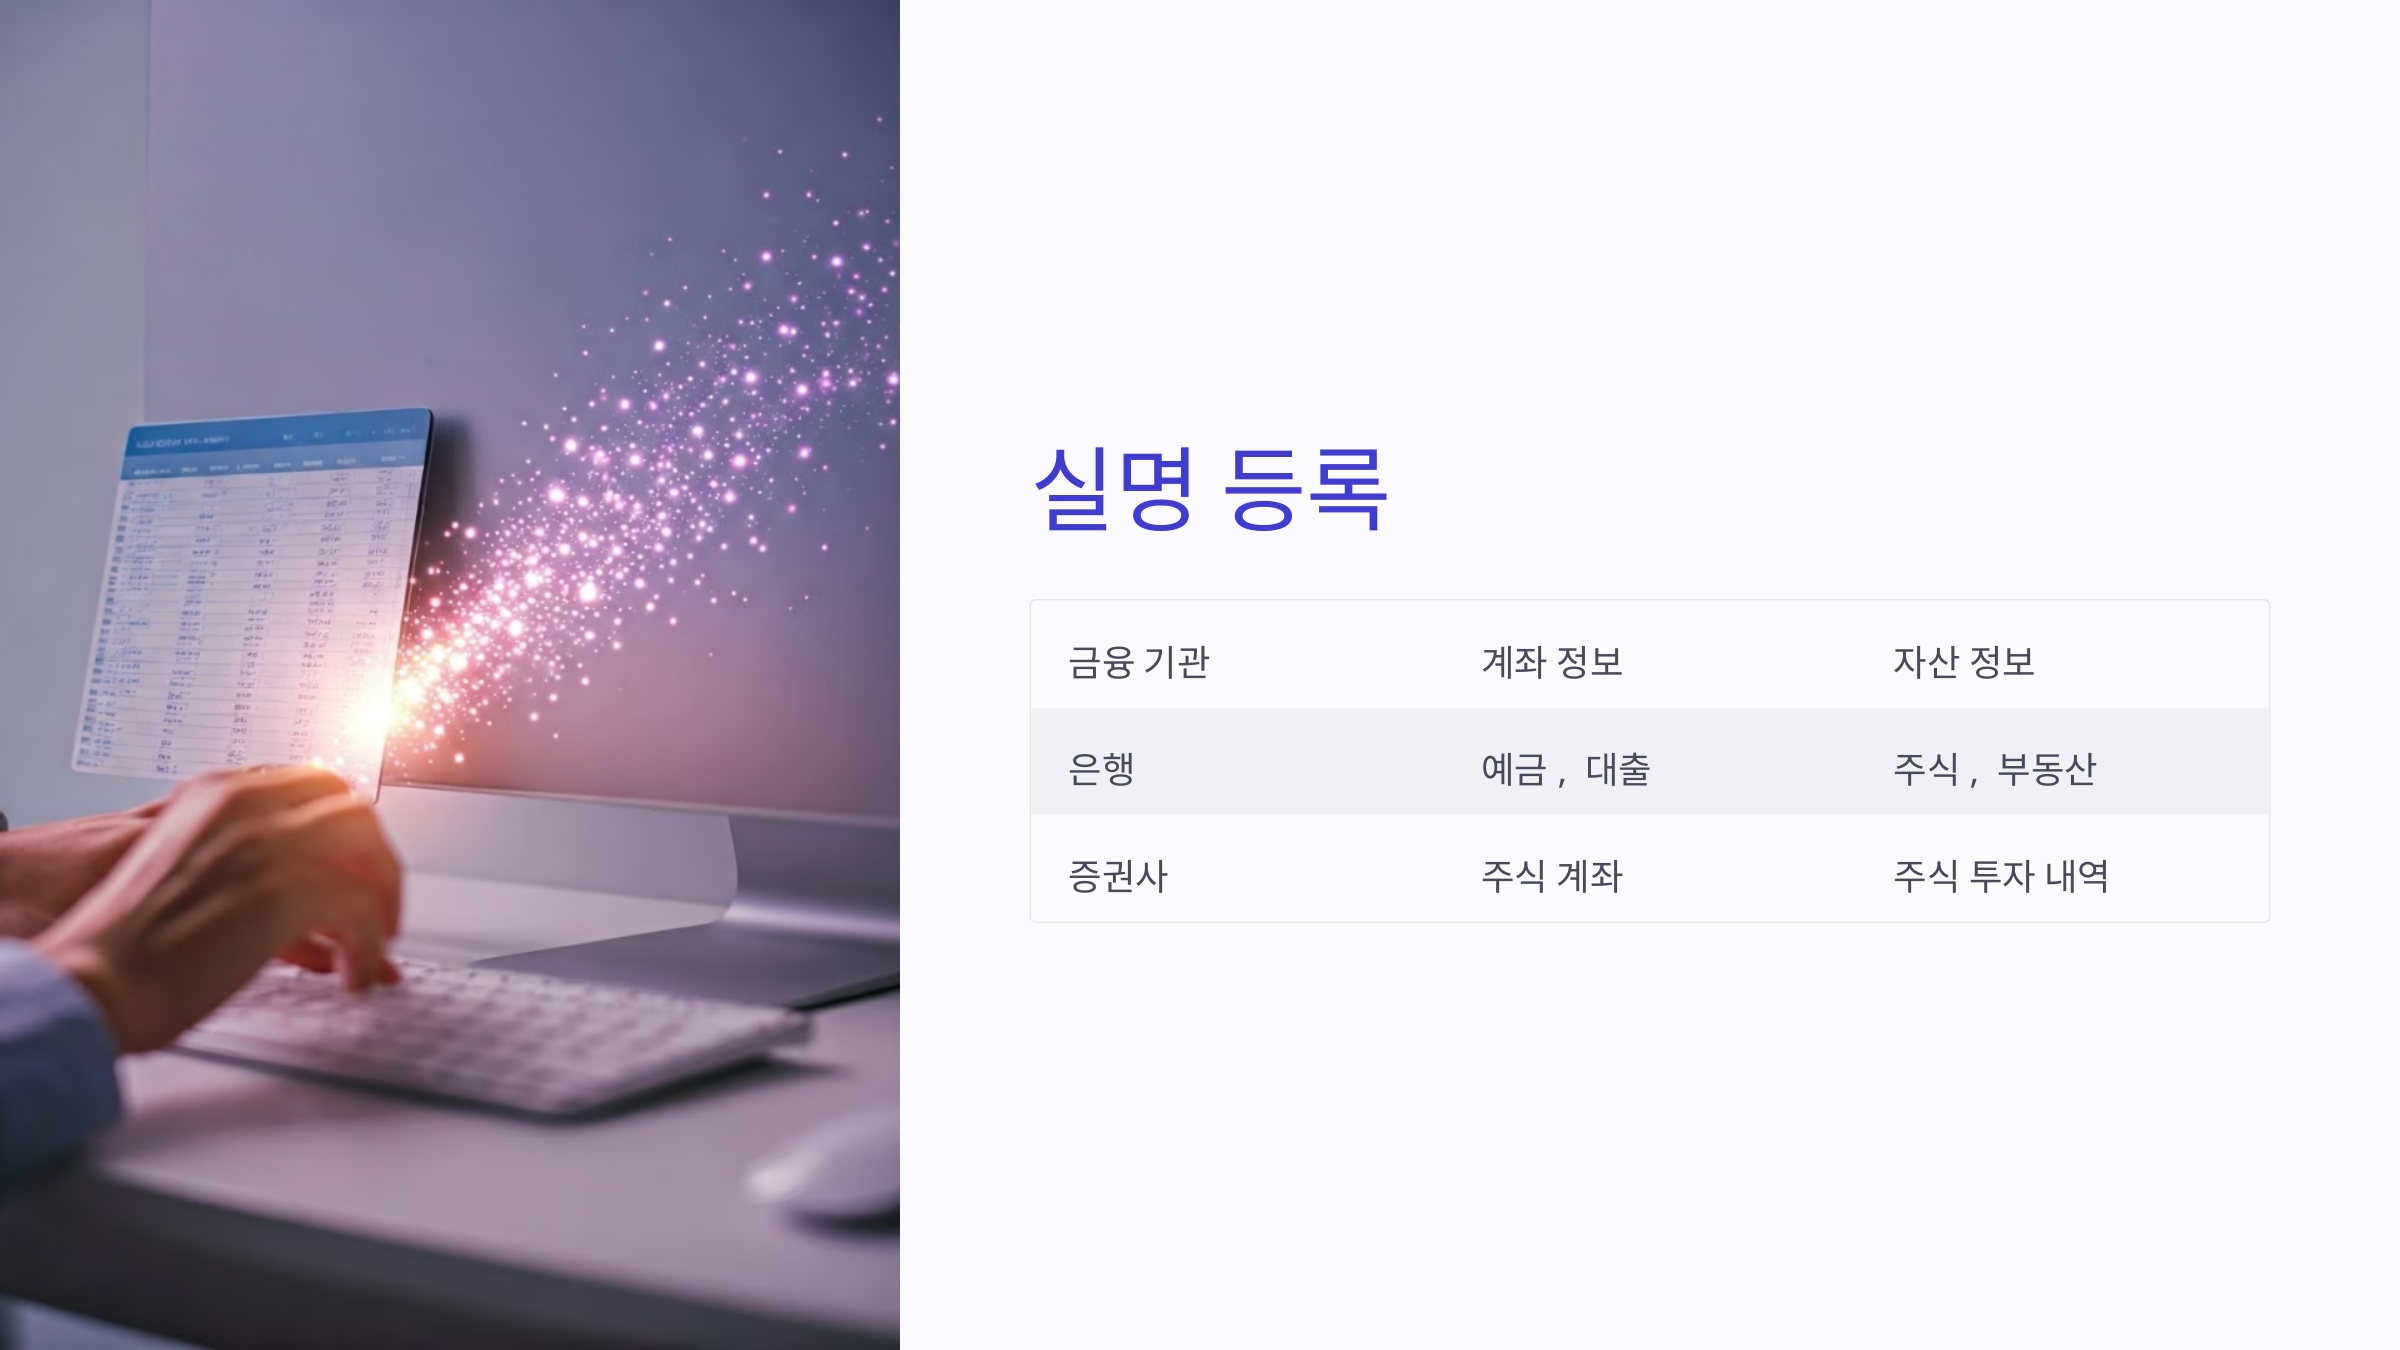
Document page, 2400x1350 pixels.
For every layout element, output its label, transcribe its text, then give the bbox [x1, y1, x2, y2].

text_box 실명 등록 [1030, 427, 1961, 544]
text_box 주식 투자 내역 [1893, 837, 2232, 898]
text_box [1031, 600, 2269, 707]
text_box 금융 기관 [1068, 624, 1406, 684]
text_box 증권사 [1068, 837, 1406, 898]
text_box 은행 [1068, 731, 1406, 791]
text_box 자산 정보 [1893, 624, 2232, 684]
picture [0, 0, 900, 1350]
text_box 계좌 정보 [1481, 624, 1819, 684]
text_box 주식 계좌 [1481, 837, 1819, 898]
text_box [1031, 707, 2269, 814]
text_box 예금, 대출 [1481, 731, 1819, 791]
text_box 주식, 부동산 [1893, 731, 2232, 791]
text_box [1031, 814, 2269, 921]
